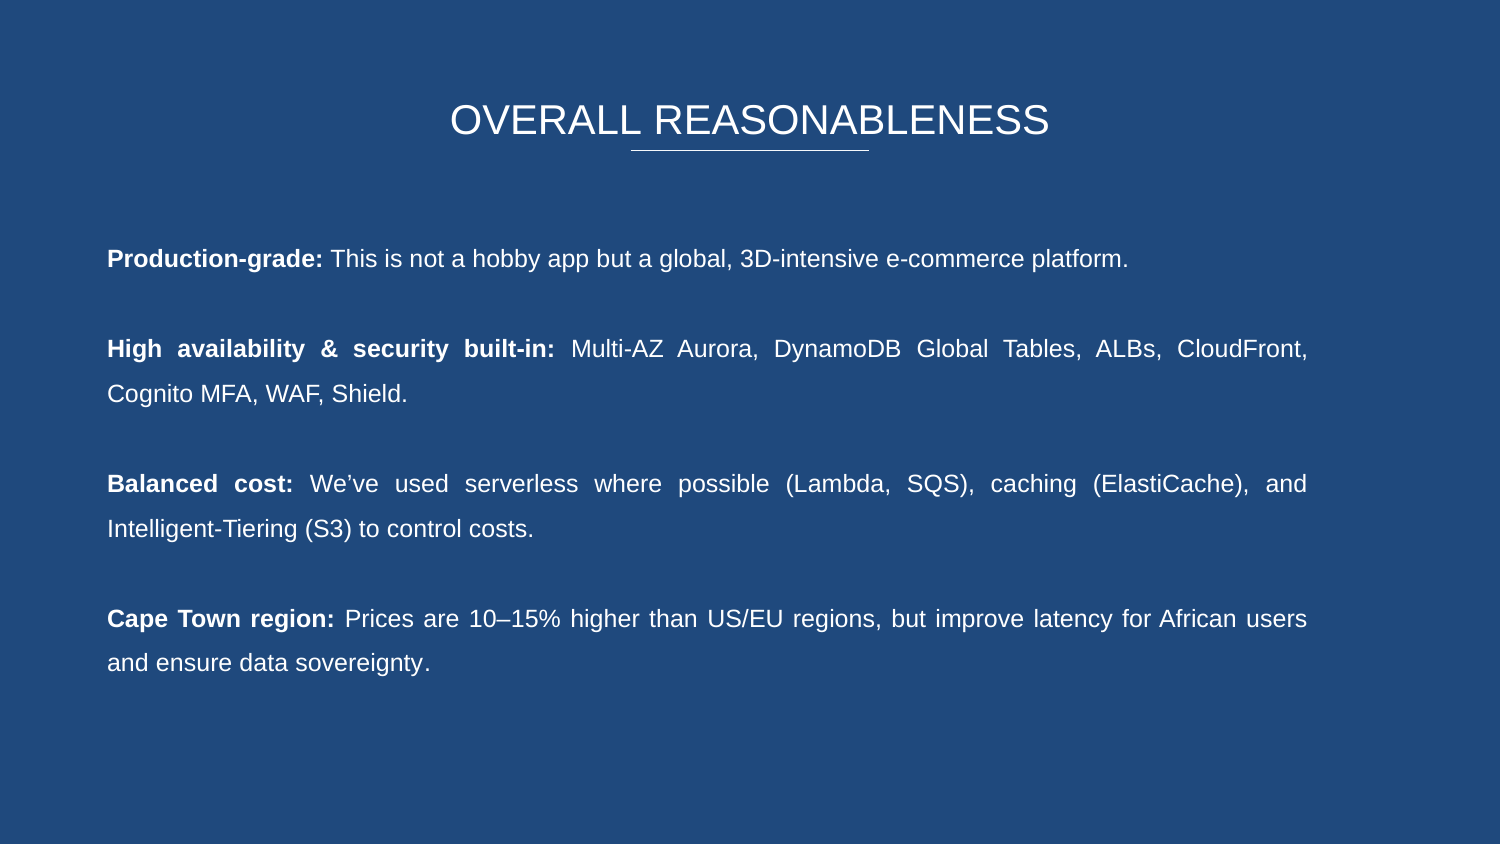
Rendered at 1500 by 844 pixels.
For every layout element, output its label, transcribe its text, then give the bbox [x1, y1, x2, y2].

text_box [262, 84, 1238, 151]
text_box Production-grade: This is not a hobby app but a global, 3D-intensive e-commerce platform. High availability & security built-in: Multi-AZ Aurora, DynamoDB Global Tables, ALBs, CloudFront, Cognito MFA, WAF, Shield. Balanced cost: We’ve used serverless where possible (Lambda, SQS), caching (ElastiCache), and Intelligent-Tiering (S3) to control costs. Cape Town region: Prices are 10–15% higher than US/EU regions, but improve latency for African users and ensure data sovereignty. [92, 190, 1325, 746]
